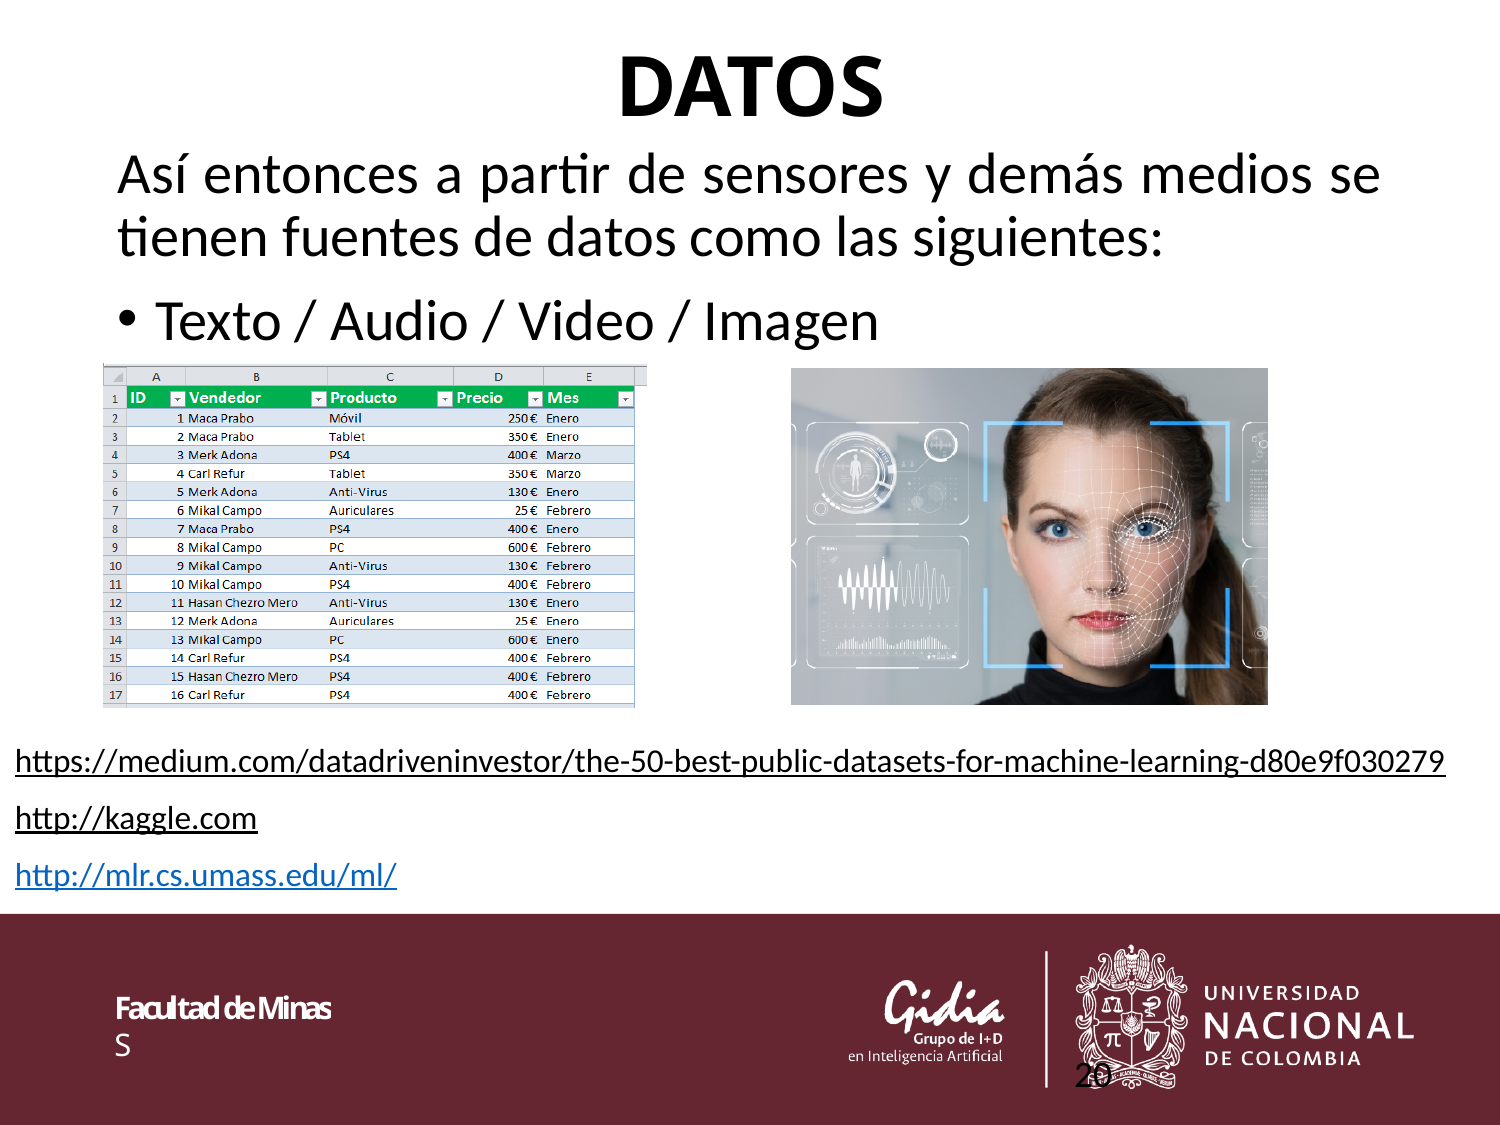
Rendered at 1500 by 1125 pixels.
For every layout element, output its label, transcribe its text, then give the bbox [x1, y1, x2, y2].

list Así entonces a partir de sensores y demás medios se tienen fuentes de datos como las siguientes: Texto / Audio / Video / Imagen [103, 135, 1397, 364]
slide_number 20 [1059, 1042, 1397, 1103]
picture [773, 933, 1493, 1105]
title DATOS [103, 36, 1397, 135]
picture [791, 368, 1268, 705]
picture [103, 363, 647, 708]
text_box https://medium.com/datadriveninvestor/the-50-best-public-datasets-for-machine-learning-d80e9f030279 http://kaggle.com http://mlr.cs.umass.edu/ml/ [0, 736, 1500, 919]
